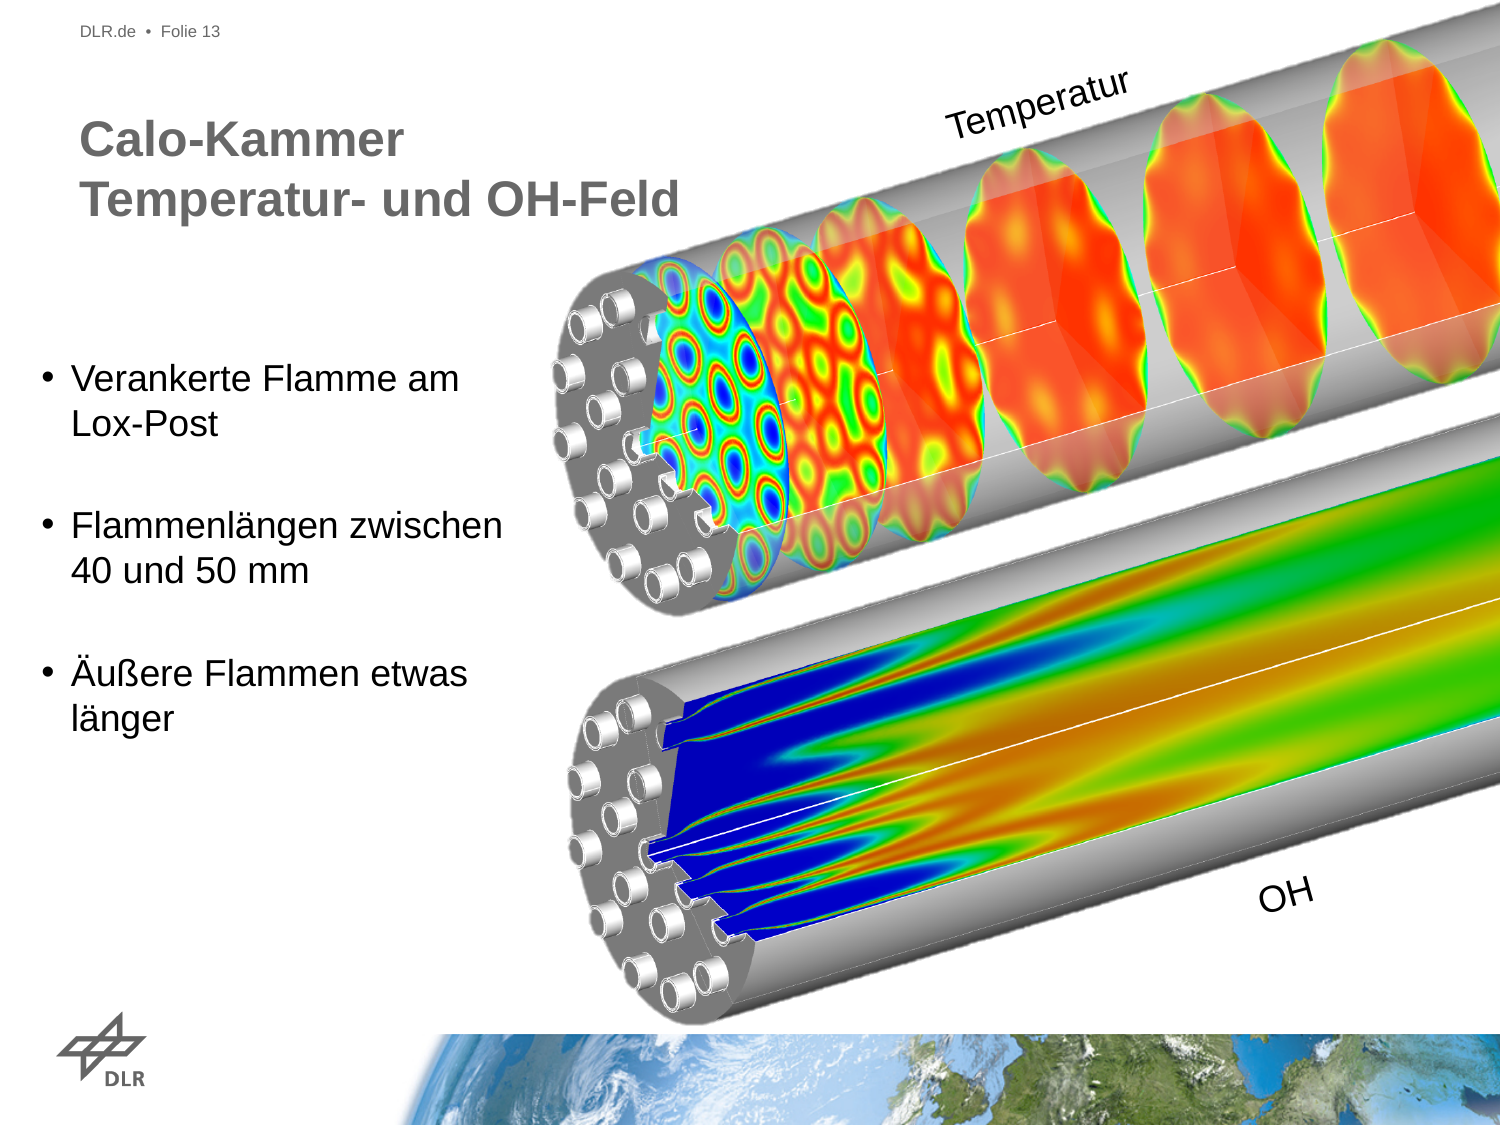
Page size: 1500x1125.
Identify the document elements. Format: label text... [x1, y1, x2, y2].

picture [0, 0, 1500, 1125]
title Calo-Kammer Temperatur- und OH-Feld [79, 106, 540, 228]
slide_number DLR.de • Folie 13 [79, 20, 251, 45]
list Verankerte Flamme am Lox-Post Flammenlängen zwischen 40 und 50 mm Äußere Flammen etwas länger [41, 302, 511, 916]
